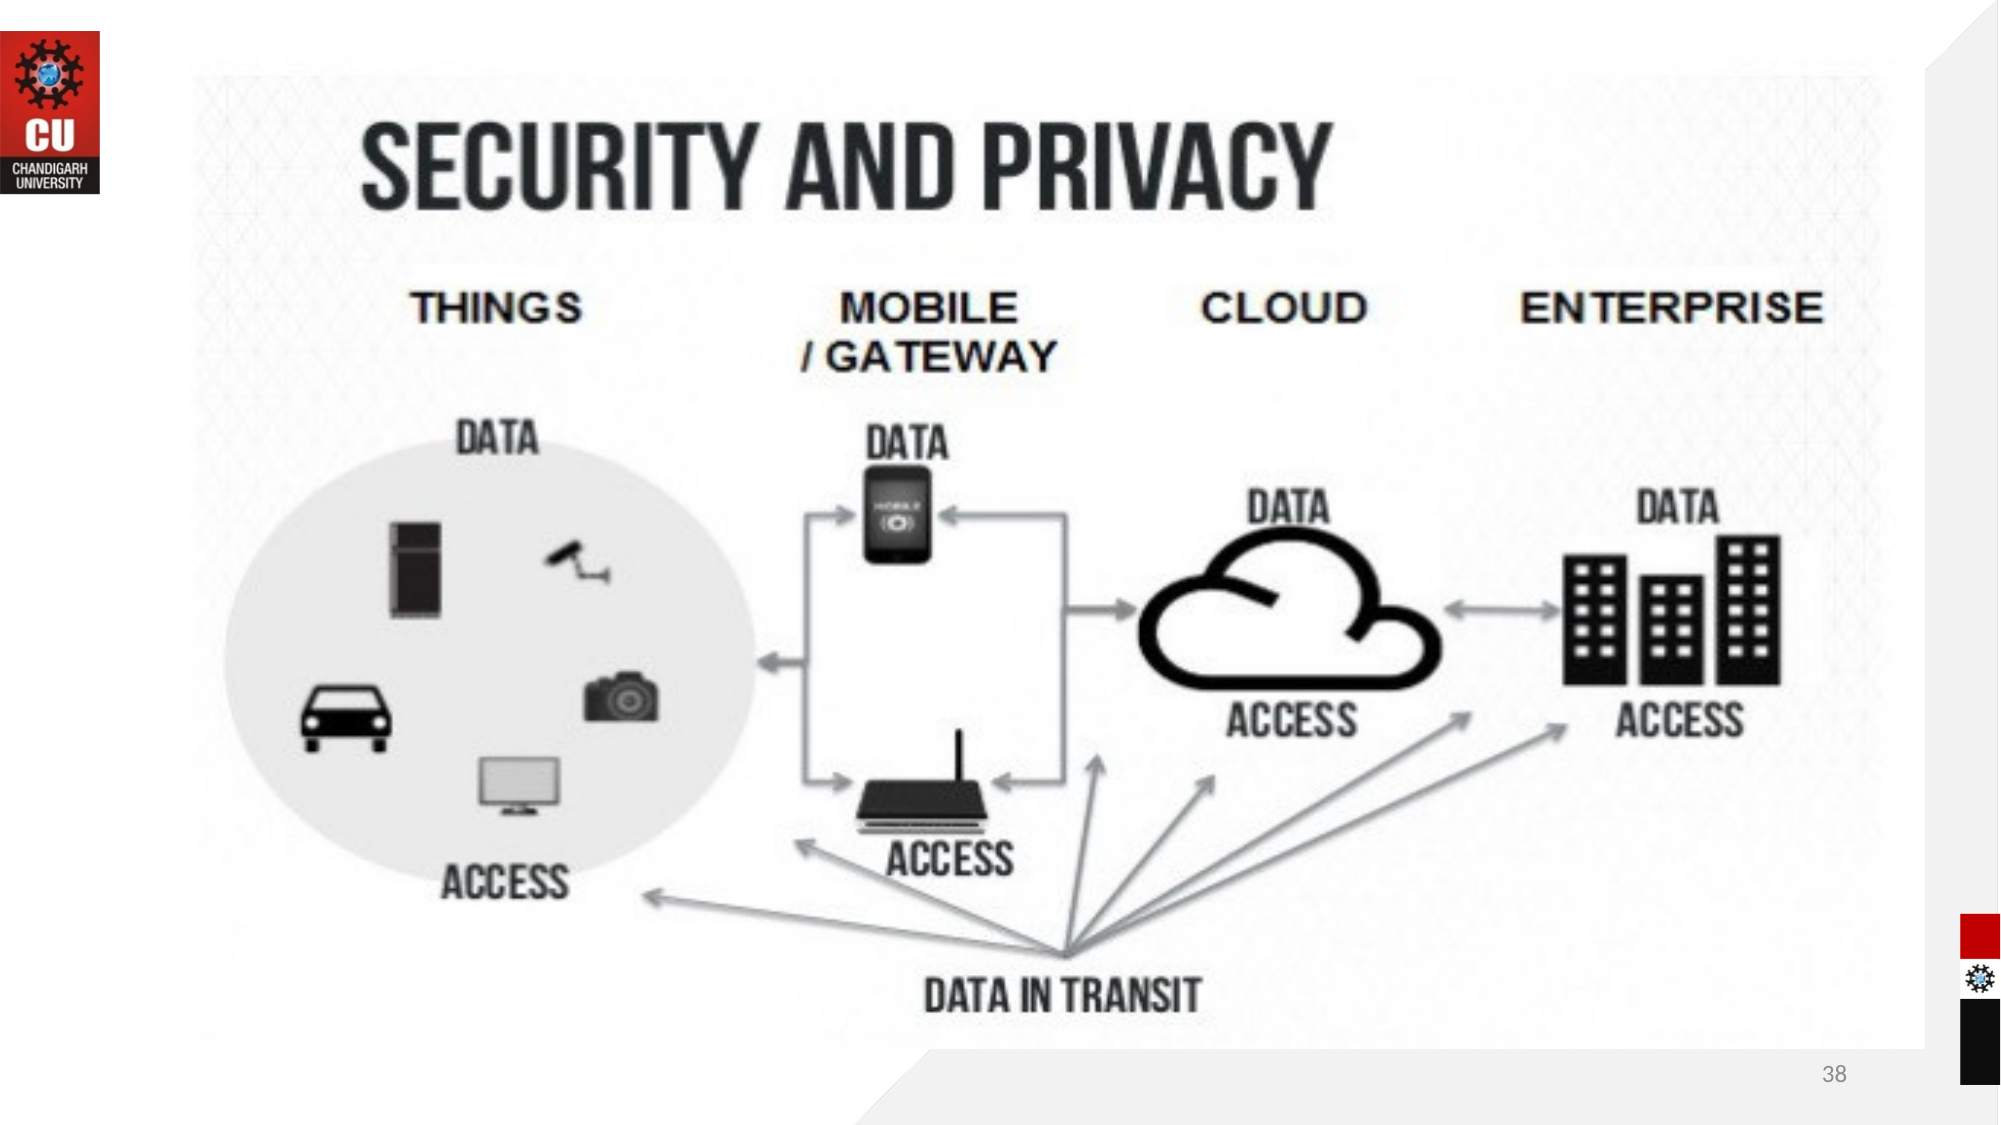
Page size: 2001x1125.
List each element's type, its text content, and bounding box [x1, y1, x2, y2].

slide_number 38 [1412, 1049, 1863, 1103]
picture [0, 0, 2001, 1125]
